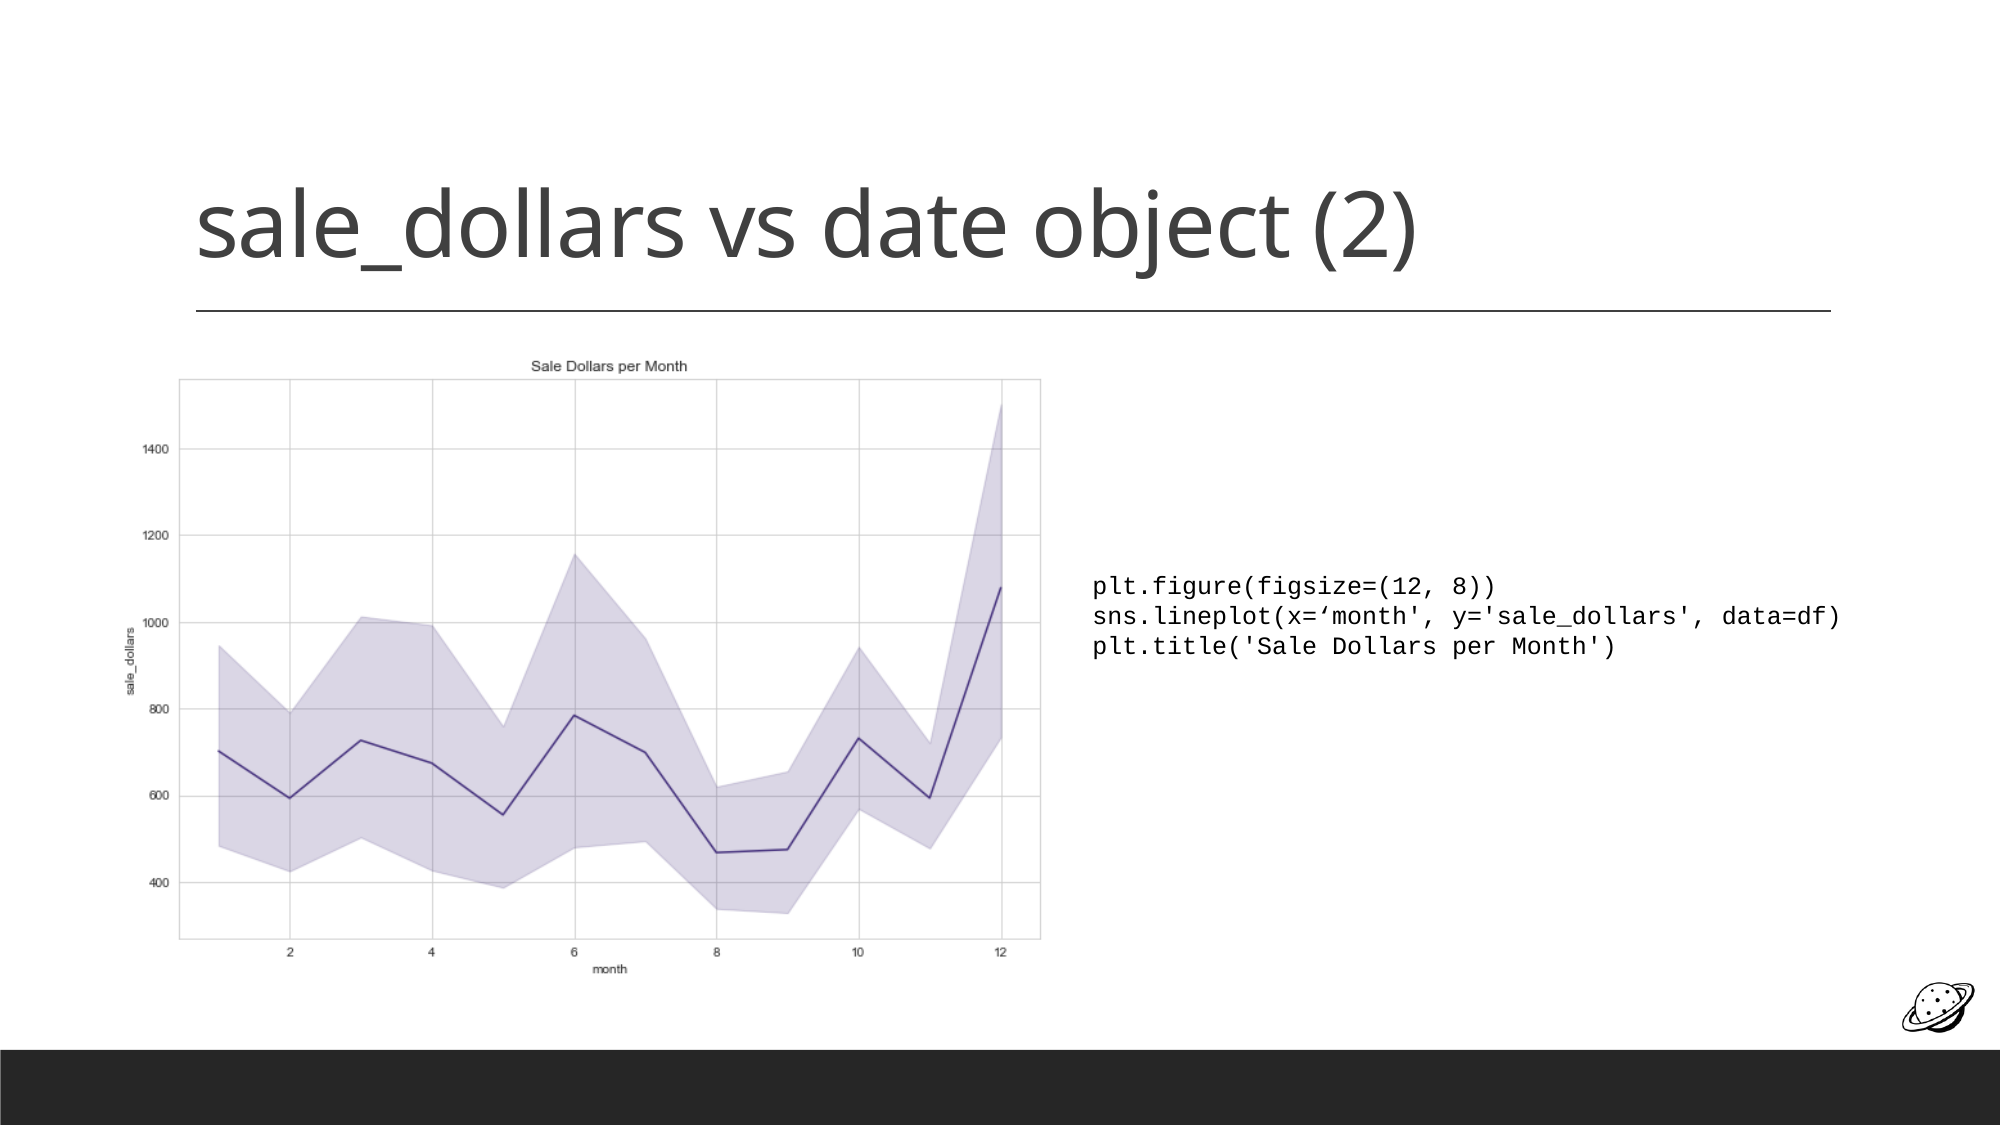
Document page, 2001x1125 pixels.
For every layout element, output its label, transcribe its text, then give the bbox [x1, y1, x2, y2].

title sale_dollars vs date object (2) [180, 47, 1830, 285]
picture [1892, 962, 1983, 1052]
picture [115, 352, 1050, 985]
text_box plt.figure(figsize=(12, 8)) sns.lineplot(x=‘month', y='sale_dollars', data=df) plt.title('Sale Dollars per Month') [1077, 562, 1870, 668]
